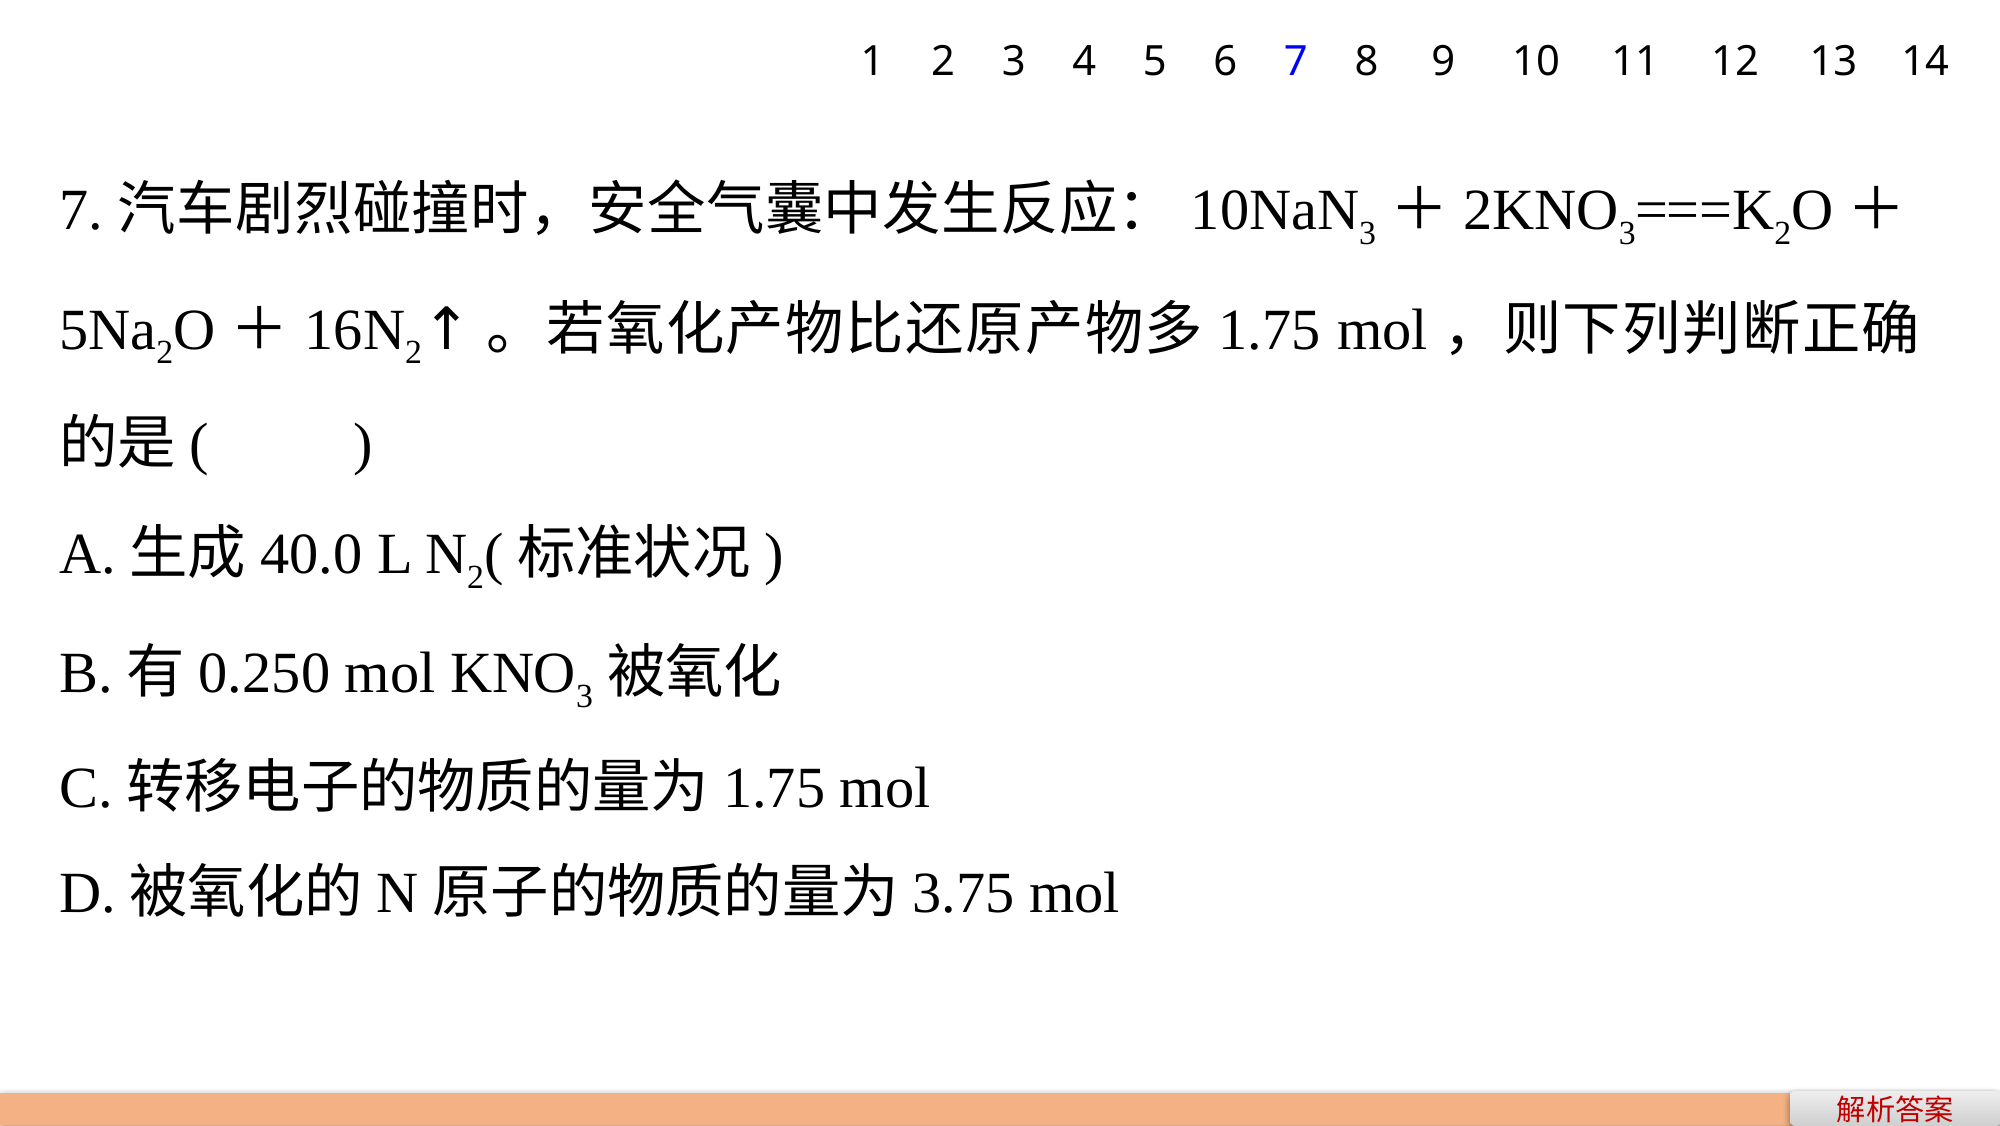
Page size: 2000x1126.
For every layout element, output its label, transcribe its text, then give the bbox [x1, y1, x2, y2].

text_box 4 [1054, 11, 1114, 106]
text_box 2 [913, 11, 973, 106]
text_box [0, 1092, 1787, 1126]
text_box 13 [1792, 11, 1875, 106]
text_box 1 [843, 11, 903, 106]
text_box 11 [1592, 11, 1678, 106]
text_box 9 [1407, 11, 1480, 106]
text_box 12 [1689, 11, 1781, 106]
text_box 14 [1886, 11, 1965, 106]
text_box 5 [1125, 11, 1185, 106]
text_box 3 [984, 11, 1044, 106]
text_box 6 [1195, 11, 1255, 106]
text_box 7.汽车剧烈碰撞时，安全气囊中发生反应：10NaN3＋2KNO3===K2O＋5Na2O＋16N2↑。若氧化产物比还原产物多1.75 mol，则下列判断正确的是( ) A.生成40.0 L N2(标准状况) B.有0.250 mol KNO3被氧化 C.转移电子的物质的量为1.75 mol D.被氧化的N原子的物质的量为3.75 mol [44, 124, 1935, 932]
text_box 8 [1336, 11, 1397, 106]
text_box 10 [1490, 11, 1582, 106]
text_box 解析答案 [1788, 1089, 2000, 1126]
text_box 7 [1266, 11, 1326, 106]
